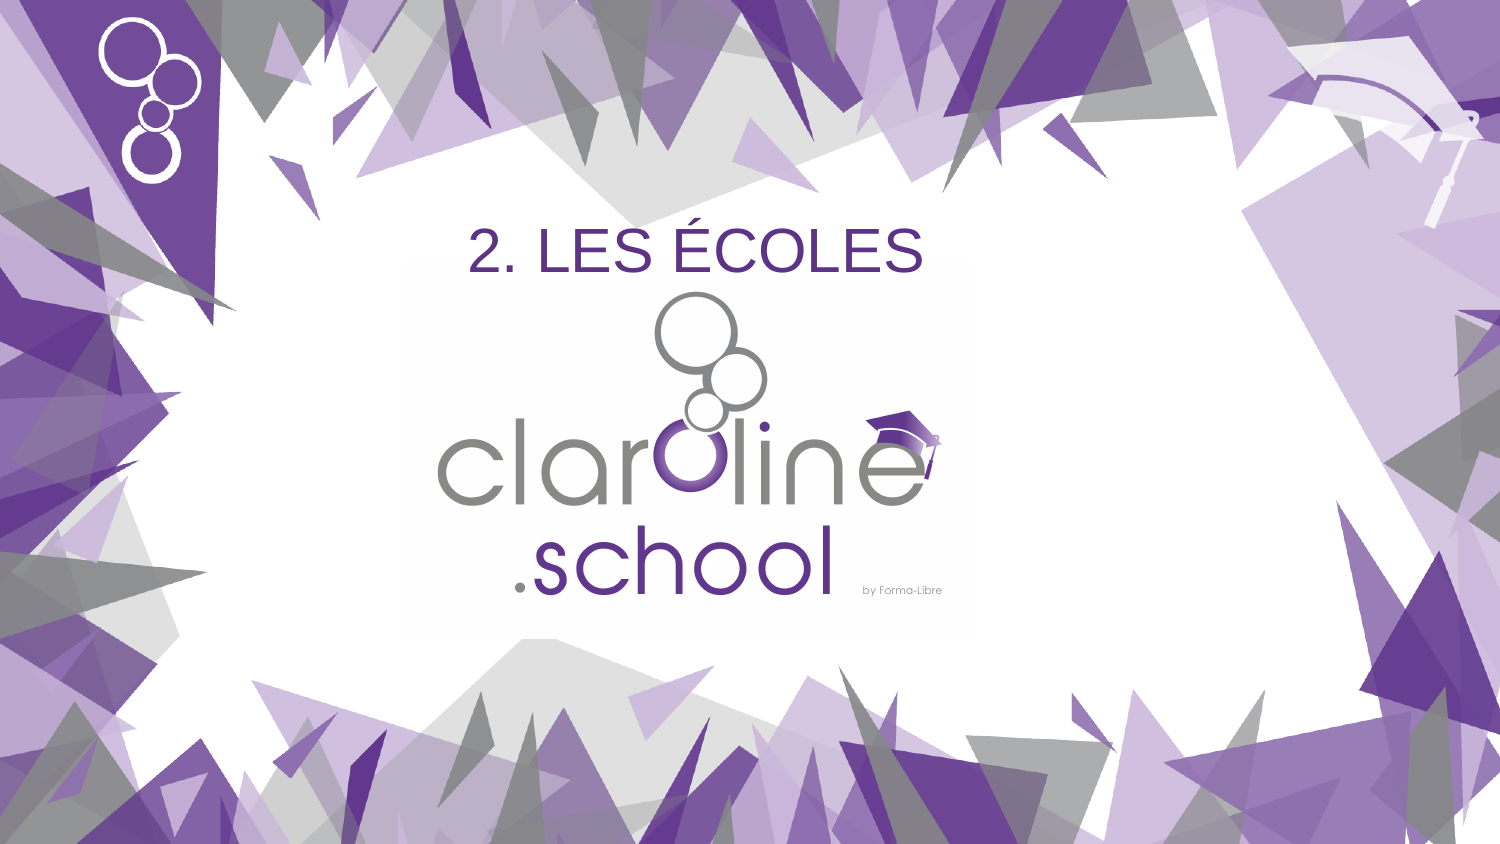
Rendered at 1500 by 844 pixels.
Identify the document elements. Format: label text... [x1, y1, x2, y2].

picture [0, 0, 1500, 844]
title 2. Les écoles [253, 204, 1139, 292]
